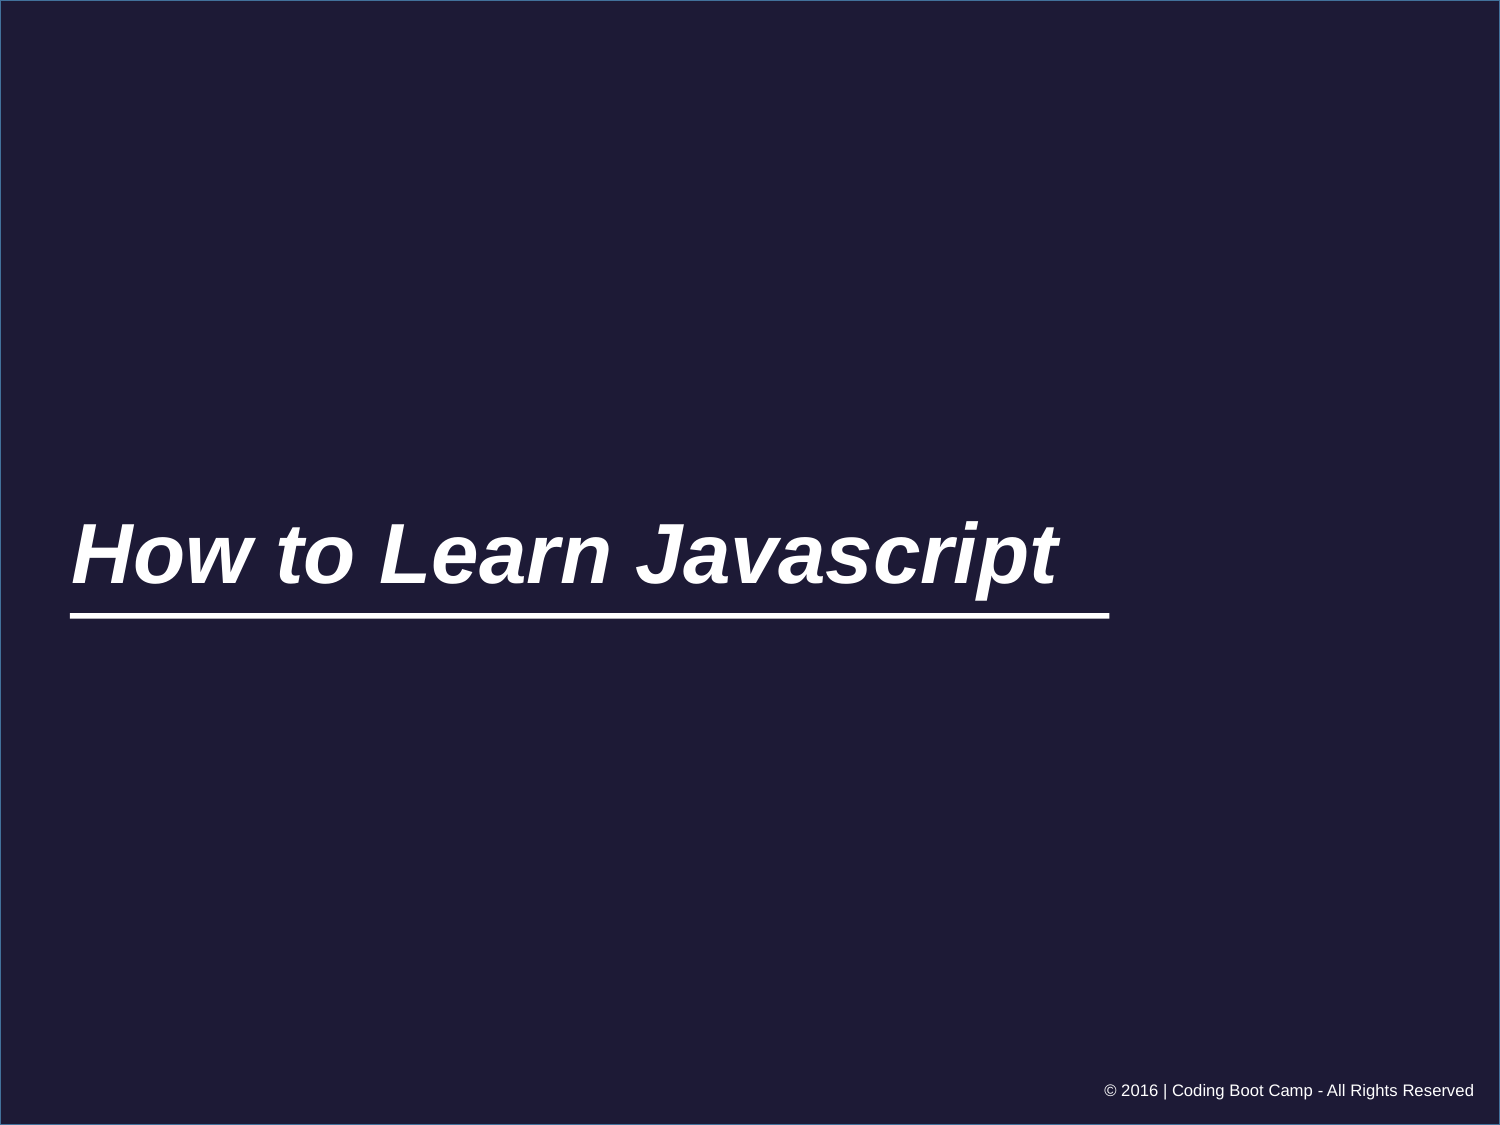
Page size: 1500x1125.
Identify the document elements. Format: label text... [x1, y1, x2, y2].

title How to Learn Javascript [63, 483, 1415, 628]
